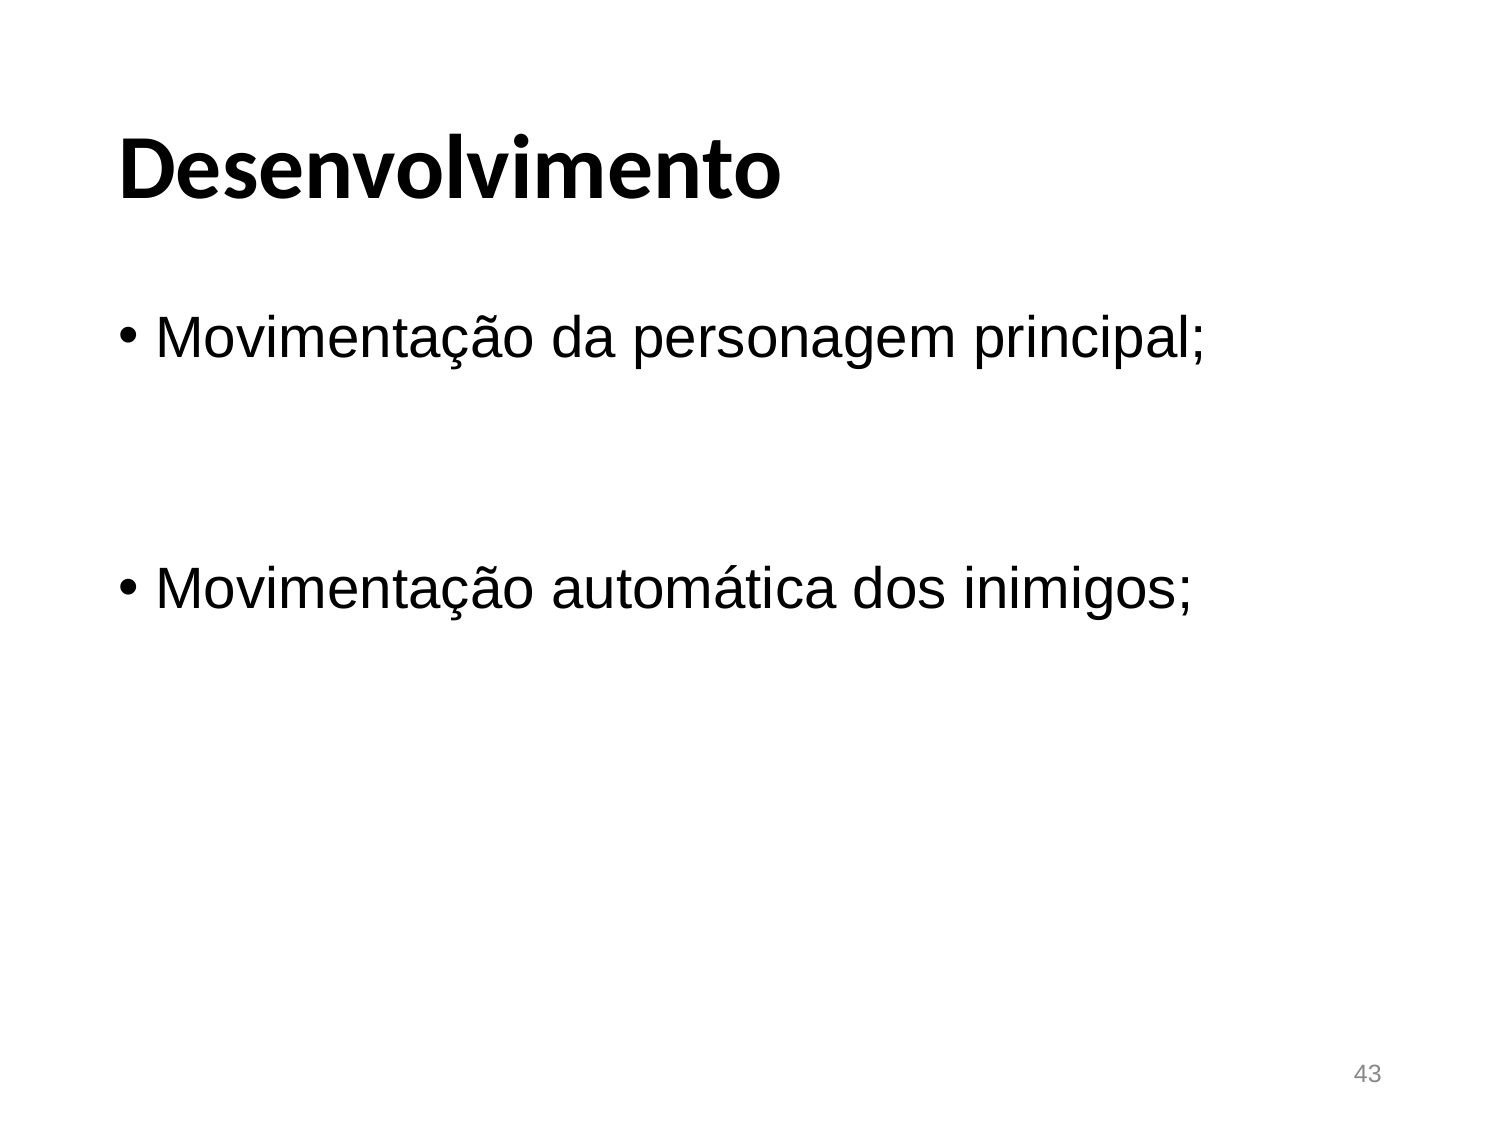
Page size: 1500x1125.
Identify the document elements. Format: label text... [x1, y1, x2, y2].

title Desenvolvimento [103, 59, 1397, 278]
list Movimentação da personagem principal; Movimentação automática dos inimigos; [103, 299, 1397, 1014]
slide_number ‹#› [1059, 1042, 1397, 1103]
